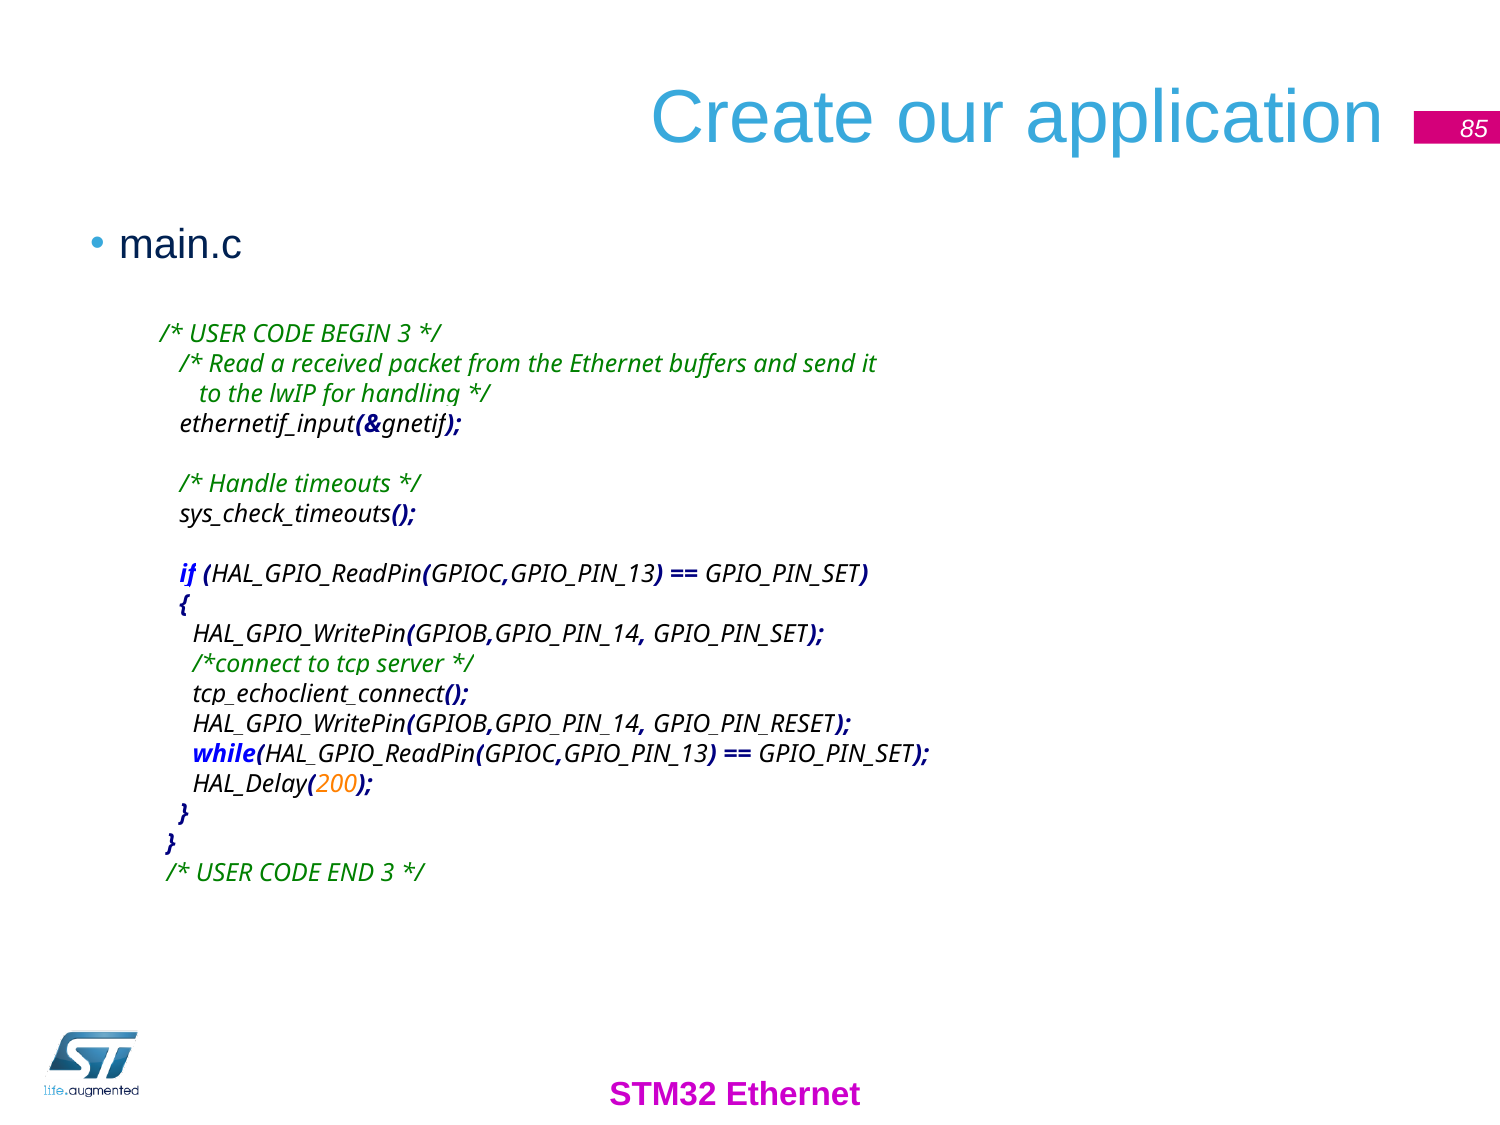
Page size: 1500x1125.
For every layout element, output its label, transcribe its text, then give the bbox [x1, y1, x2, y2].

text_box /* USER CODE BEGIN 3 */ /* Read a received packet from the Ethernet buffers and send it to the lwIP for handling */ ethernetif_input(&gnetif); /* Handle timeouts */ sys_check_timeouts(); if (HAL_GPIO_ReadPin(GPIOC,GPIO_PIN_13) == GPIO_PIN_SET) { HAL_GPIO_WritePin(GPIOB,GPIO_PIN_14, GPIO_PIN_SET); /*connect to tcp server */ tcp_echoclient_connect(); HAL_GPIO_WritePin(GPIOB,GPIO_PIN_14, GPIO_PIN_RESET); while(HAL_GPIO_ReadPin(GPIOC,GPIO_PIN_13) == GPIO_PIN_SET); HAL_Delay(200); } } /* USER CODE END 3 */ [138, 310, 1229, 895]
slide_number 85 [1413, 111, 1500, 144]
picture [36, 1022, 147, 1103]
list main.c [75, 209, 1425, 276]
title Create our application [75, 19, 1400, 207]
